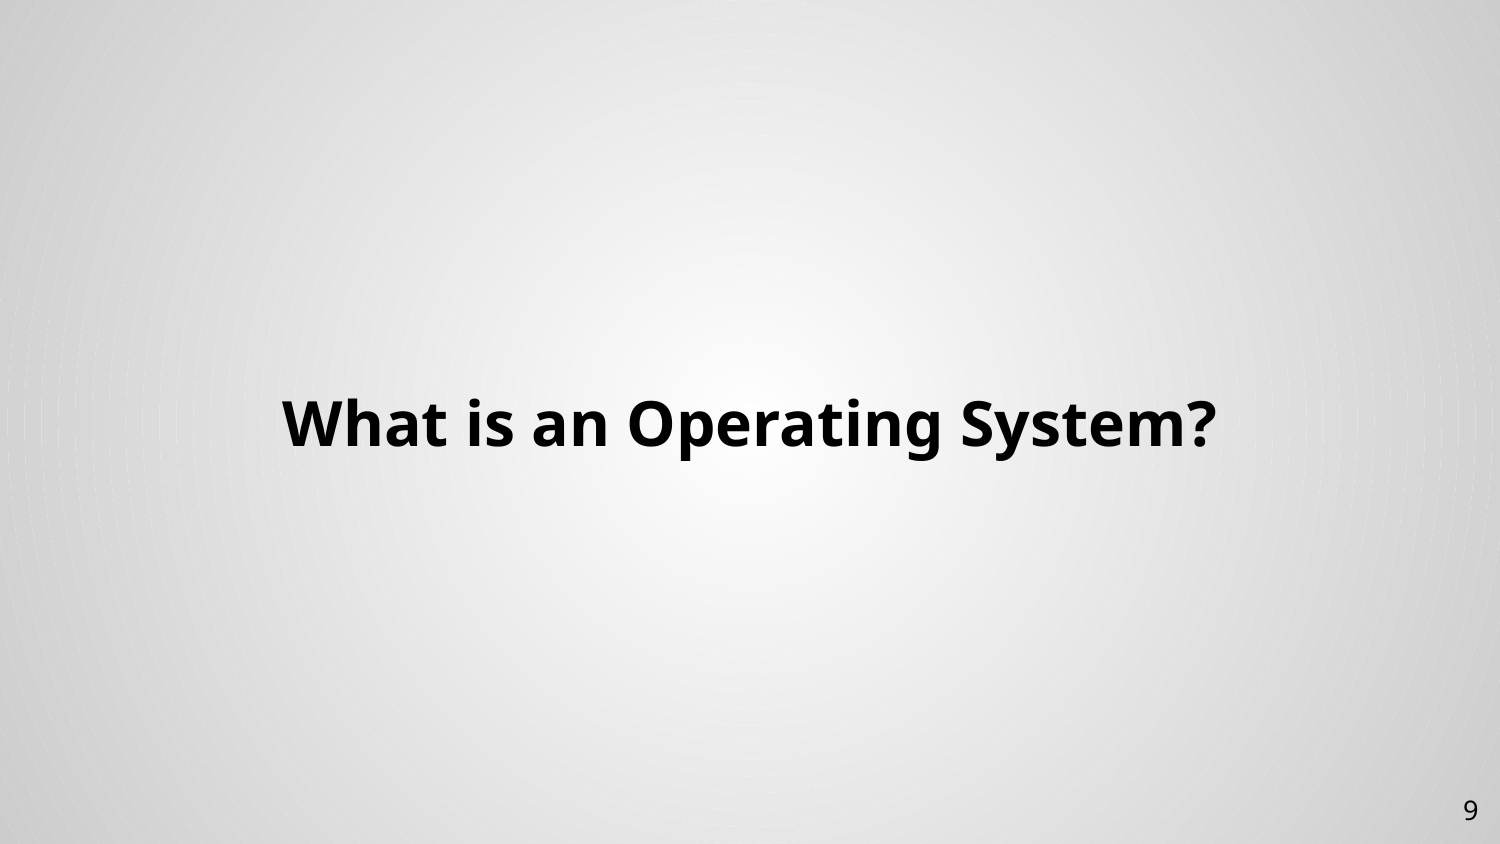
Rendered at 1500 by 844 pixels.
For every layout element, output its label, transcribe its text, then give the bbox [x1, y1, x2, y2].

title What is an Operating System? [75, 375, 1425, 469]
slide_number 9 [1403, 779, 1494, 844]
